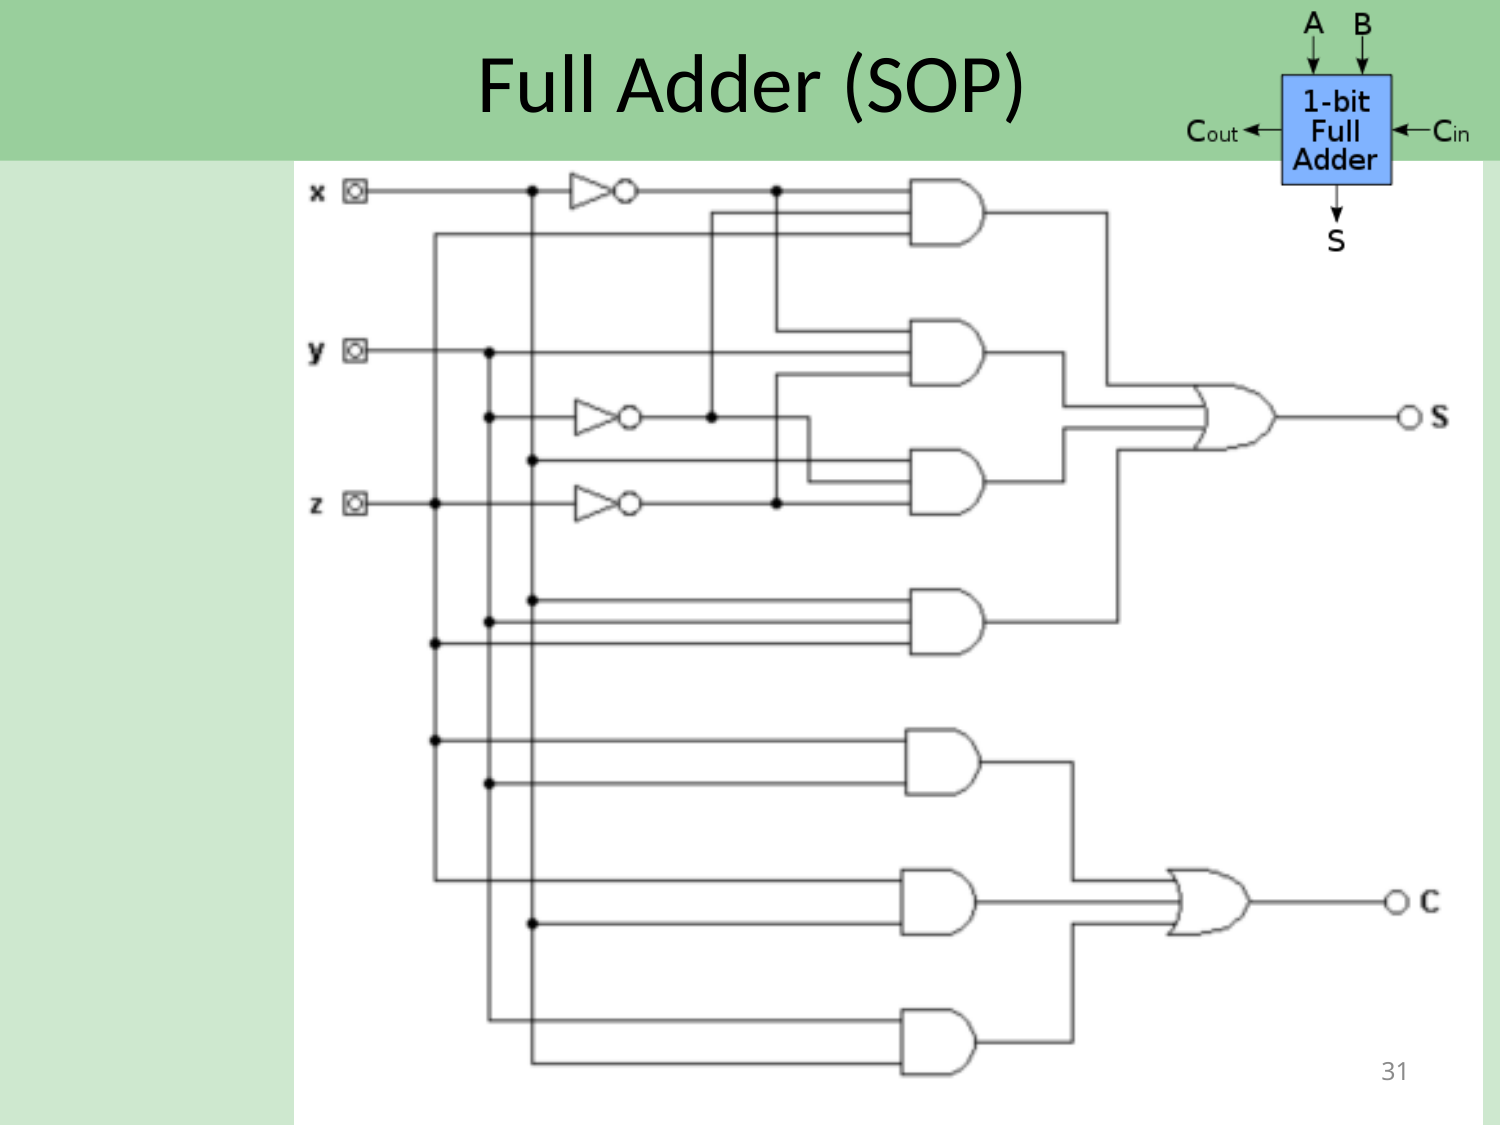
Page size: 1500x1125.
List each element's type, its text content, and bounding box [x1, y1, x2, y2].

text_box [294, 160, 1483, 1125]
title Full Adder (SOP) [17, 15, 1167, 143]
picture [1172, 0, 1486, 269]
